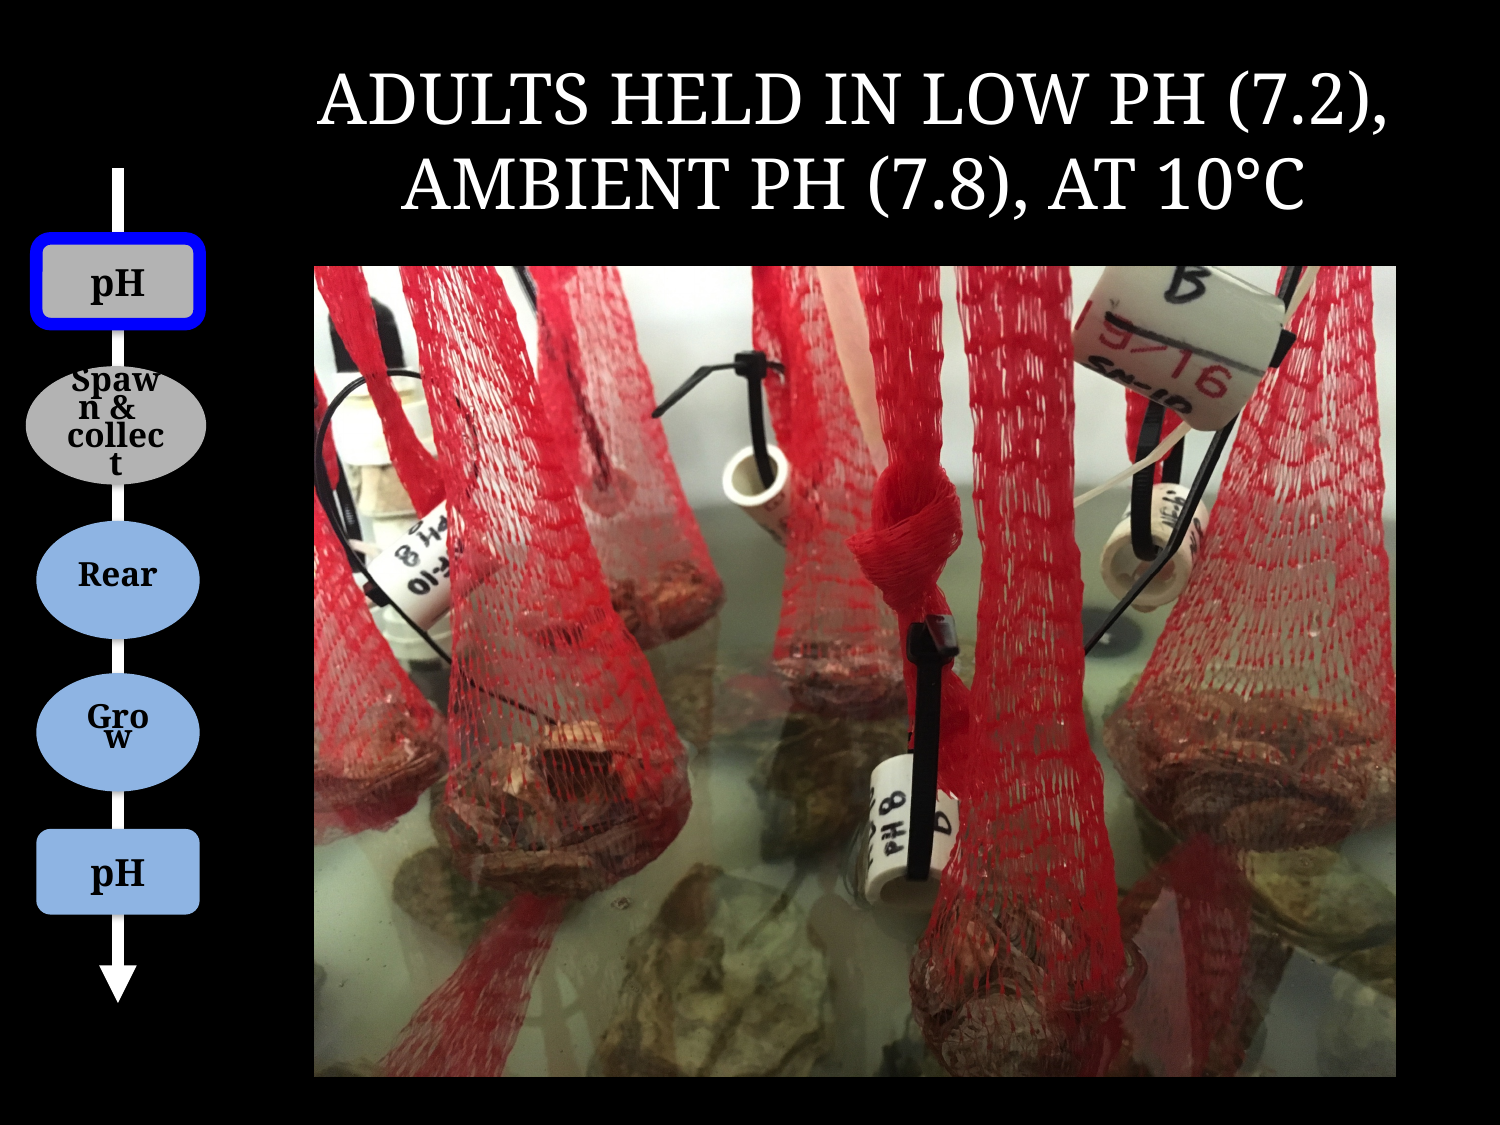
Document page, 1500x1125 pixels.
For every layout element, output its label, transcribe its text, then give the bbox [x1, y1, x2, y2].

text_box pH [35, 237, 113, 325]
text_box pH [123, 828, 201, 916]
text_box Grow [35, 672, 113, 793]
title Adults held in low pH (7.2), ambient pH (7.8), at 10°C [208, 45, 1500, 233]
text_box Rear [123, 520, 201, 640]
text_box Spawn & collect [24, 365, 113, 486]
text_box Spawn & collect [123, 365, 207, 486]
text_box pH [123, 237, 201, 325]
text_box Grow [123, 672, 201, 793]
text_box Rear [35, 520, 113, 640]
text_box pH [35, 828, 113, 916]
picture [314, 266, 1396, 1078]
